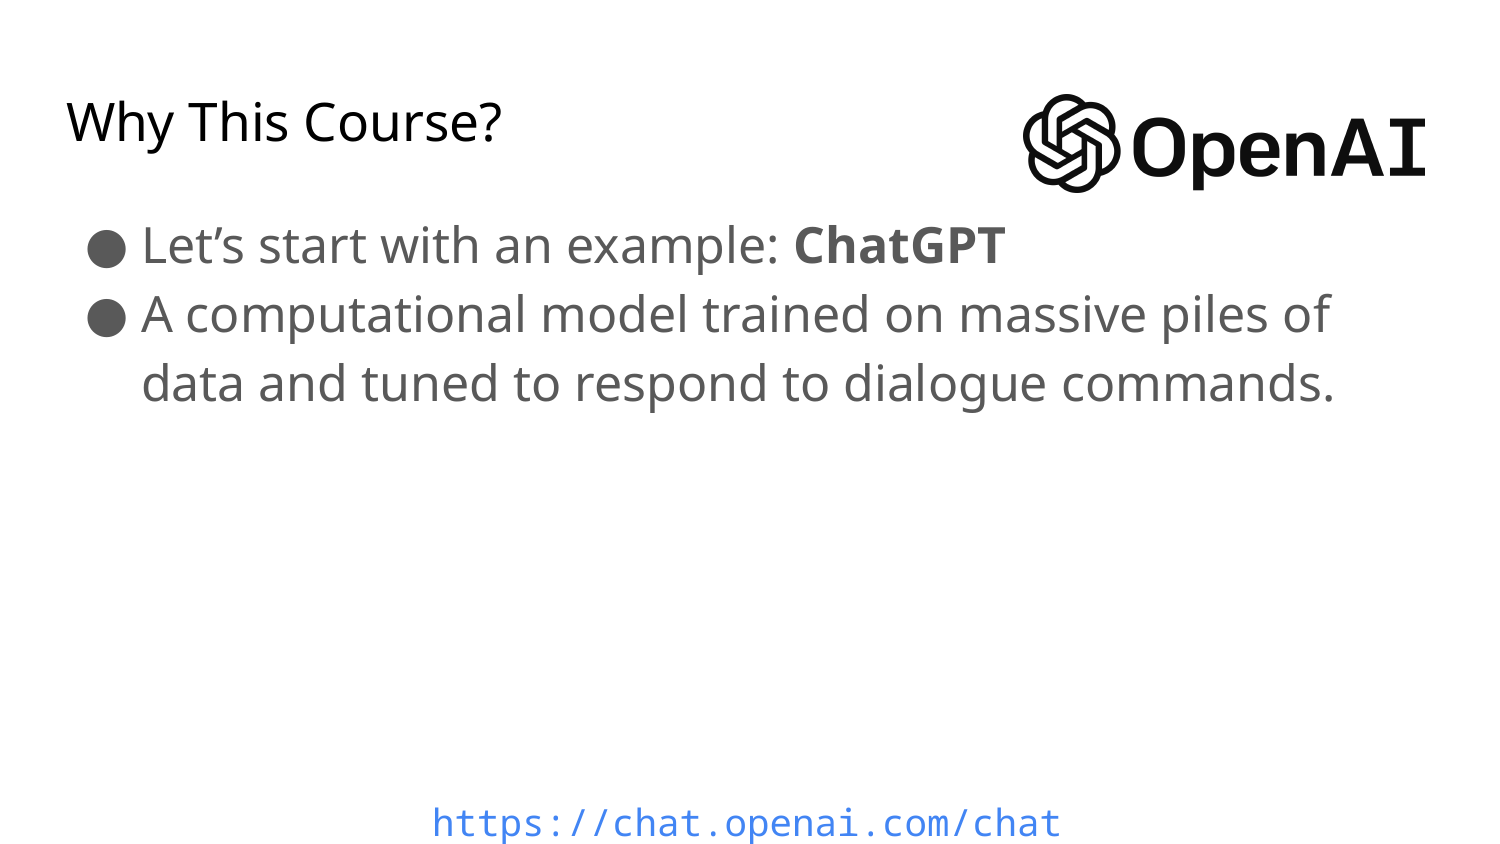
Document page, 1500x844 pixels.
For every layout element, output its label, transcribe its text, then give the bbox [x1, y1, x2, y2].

text_box https://chat.openai.com/chat [12, 792, 1482, 844]
title Why This Course? [51, 72, 1449, 167]
list Let’s start with an example: ChatGPT A computational model trained on massive piles of data and tuned to respond to dialogue commands. [51, 189, 1449, 750]
picture [1023, 93, 1426, 194]
